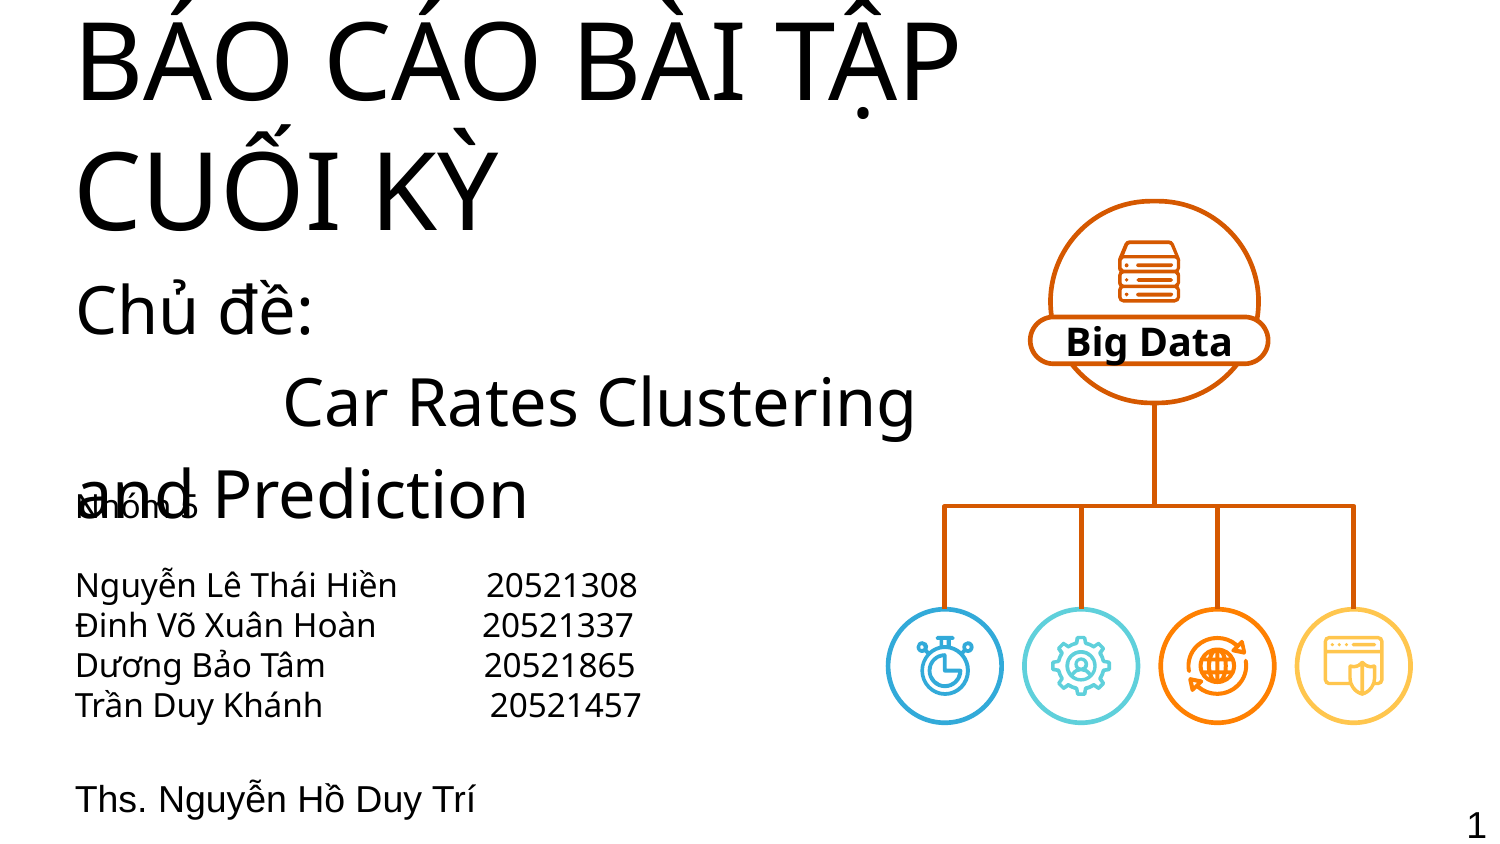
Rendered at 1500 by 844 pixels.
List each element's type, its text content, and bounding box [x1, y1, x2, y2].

text_box [888, 609, 1002, 723]
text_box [1117, 240, 1181, 303]
title BÁO CÁO BÀI TẬP CUỐI KỲ [58, 35, 1186, 209]
text_box Big Data [1030, 316, 1269, 364]
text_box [1184, 635, 1250, 697]
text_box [946, 400, 1154, 612]
subtitle Chủ đề: Car Rates Clustering and Prediction [60, 240, 1019, 448]
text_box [1150, 406, 1358, 606]
text_box [1297, 609, 1411, 723]
text_box Ths. Nguyễn Hồ Duy Trí [60, 767, 522, 828]
text_box [1050, 201, 1259, 320]
text_box [1160, 614, 1275, 723]
text_box Nhóm 5 Nguyễn Lê Thái Hiền 20521308 Đinh Võ Xuân Hoàn 20521337 Dương Bảo Tâm 20521865 Trần Duy Khánh 20521457 [59, 477, 677, 732]
text_box [1071, 364, 1238, 403]
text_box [1323, 635, 1384, 697]
text_box [1024, 620, 1138, 723]
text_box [915, 635, 974, 697]
text_box 1 [1451, 793, 1500, 844]
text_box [1082, 474, 1145, 538]
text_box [1050, 635, 1112, 697]
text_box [1014, 469, 1145, 543]
